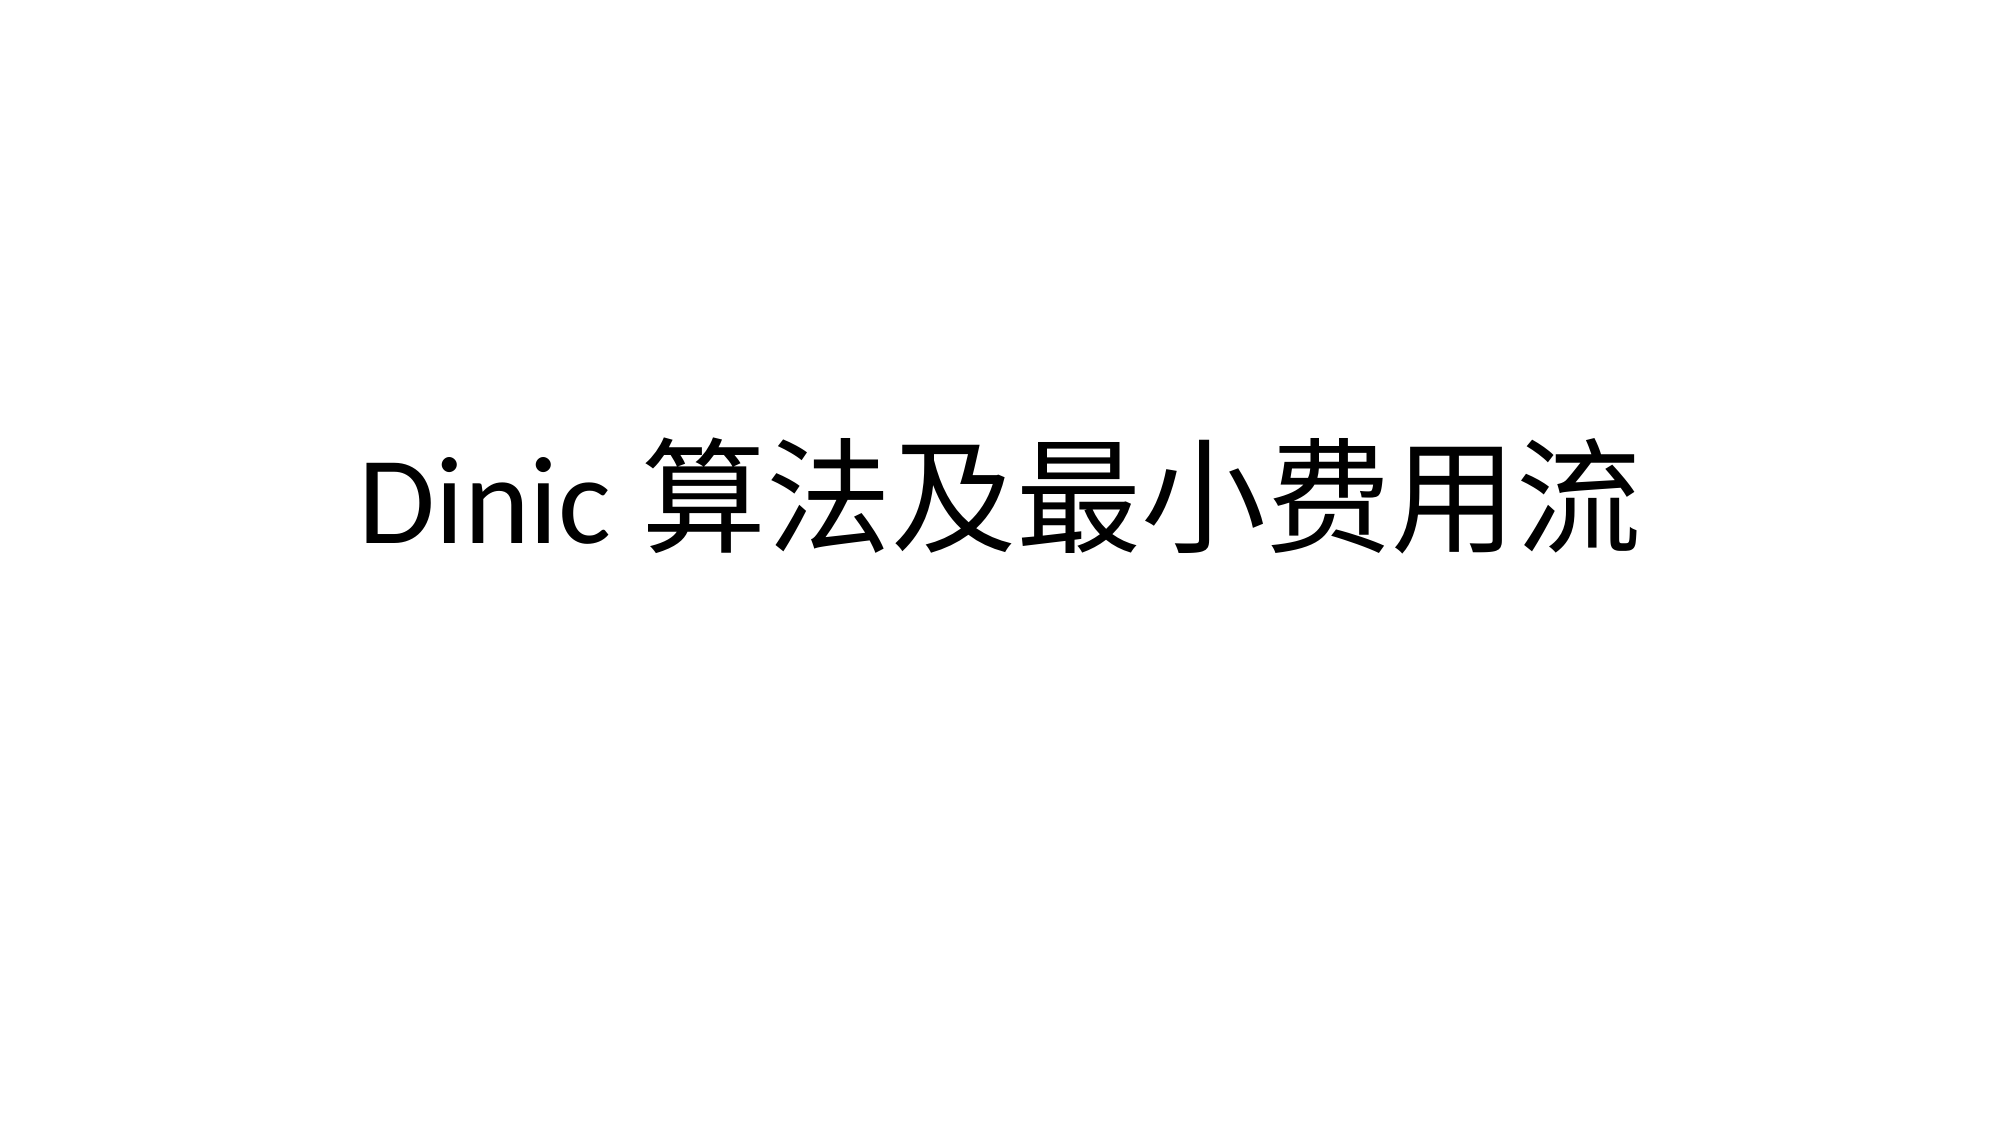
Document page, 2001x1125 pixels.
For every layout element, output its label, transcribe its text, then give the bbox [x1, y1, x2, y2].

title Dinic算法及最小费用流 [249, 217, 1750, 576]
